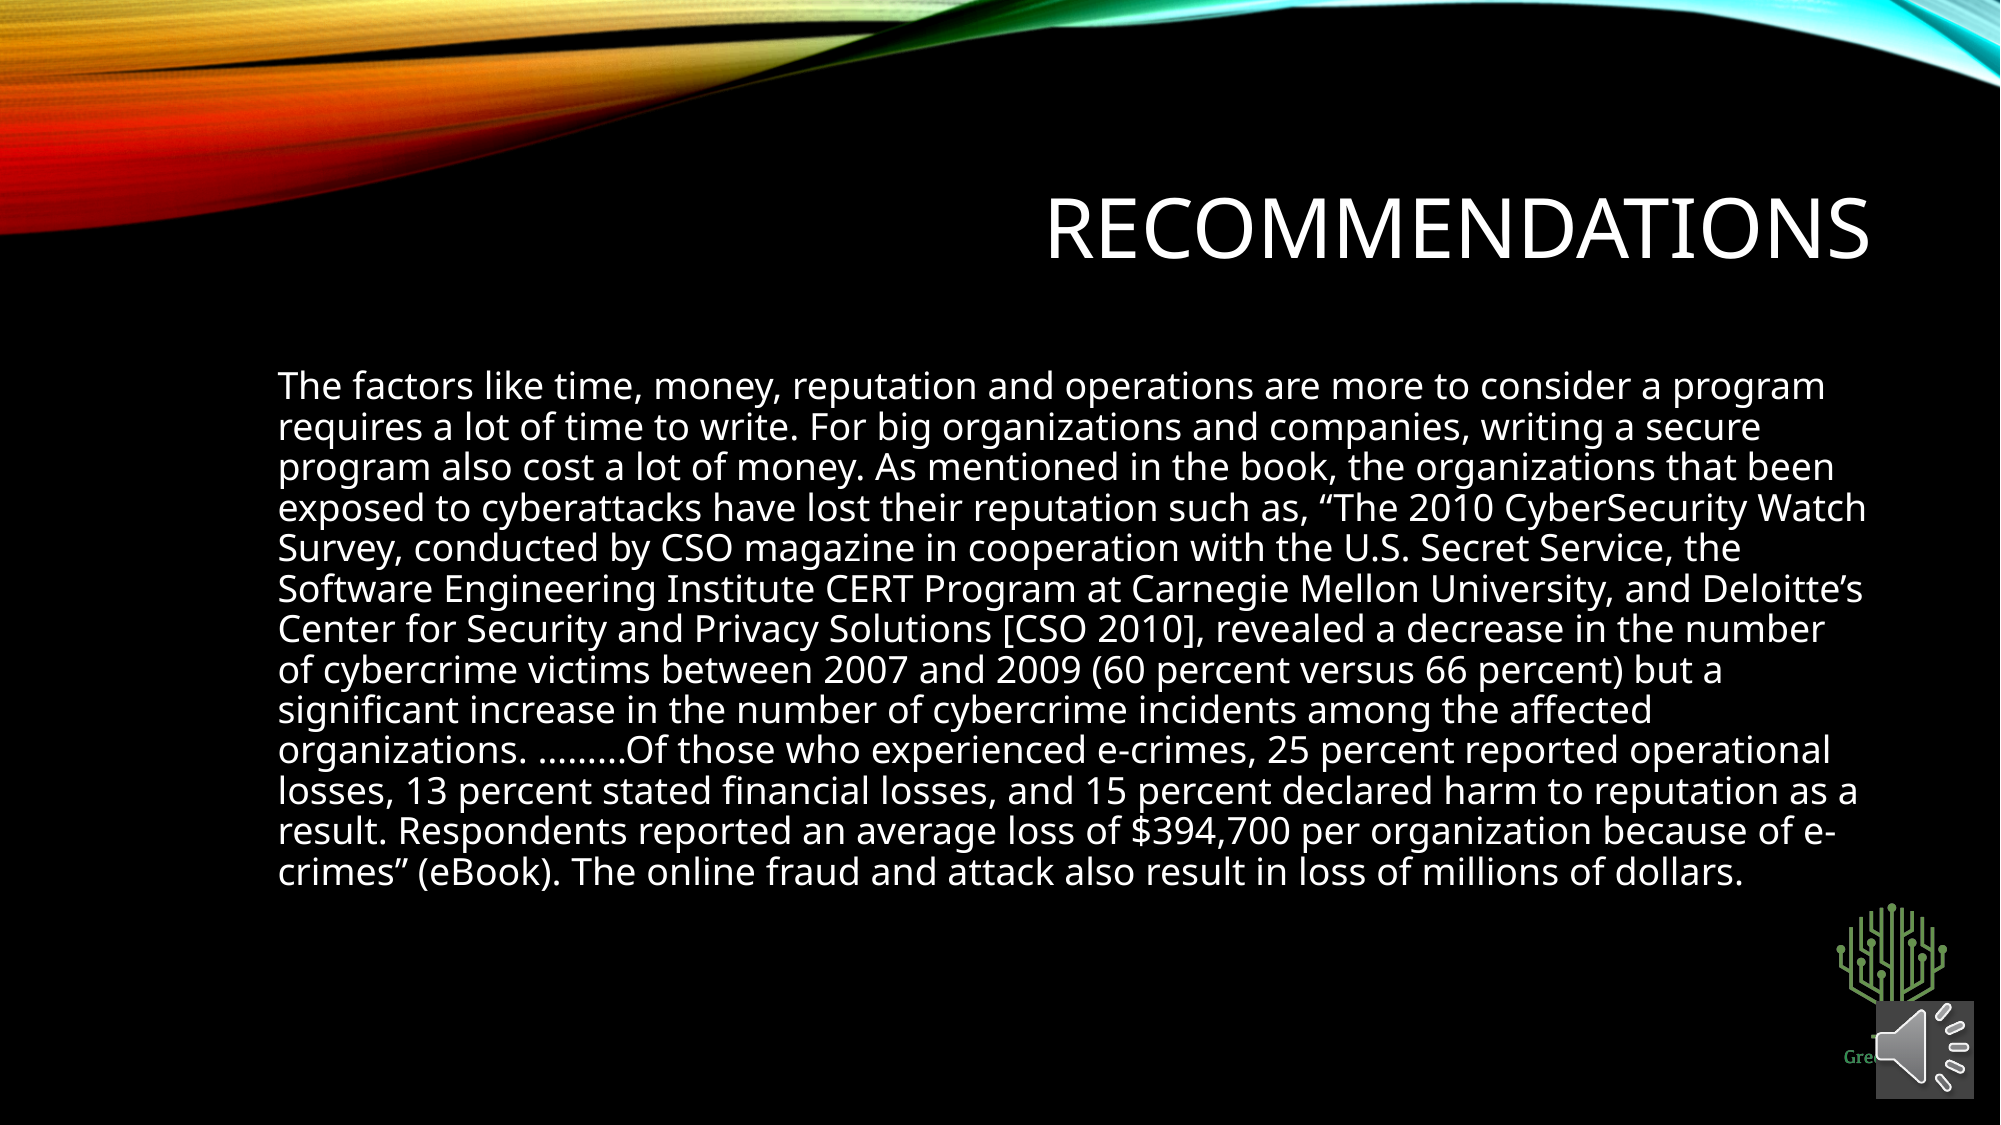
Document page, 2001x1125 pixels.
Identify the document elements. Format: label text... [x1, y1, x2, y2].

title RECOMMENDATIONS [474, 125, 1888, 338]
list The factors like time, money, reputation and operations are more to consider a program requires a lot of time to write. For big organizations and companies, writing a secure program also cost a lot of money. As mentioned in the book, the organizations that been exposed to cyberattacks have lost their reputation such as, “The 2010 CyberSecurity Watch Survey, conducted by CSO magazine in cooperation with the U.S. Secret Service, the Software Engineering Institute CERT Program at Carnegie Mellon University, and Deloitte’s Center for Security and Privacy Solutions [CSO 2010], revealed a decrease in the number of cybercrime victims between 2007 and 2009 (60 percent versus 66 percent) but a significant increase in the number of cybercrime incidents among the affected organizations. ……...Of those who experienced e-crimes, 25 percent reported operational losses, 13 percent stated financial losses, and 15 percent declared harm to reputation as a result. Respondents reported an average loss of $394,700 per organization because of e-crimes” (eBook). The online fraud and attack also result in loss of millions of dollars. [112, 360, 1888, 1021]
picture [0, 0, 2000, 237]
picture [1817, 892, 1976, 1101]
